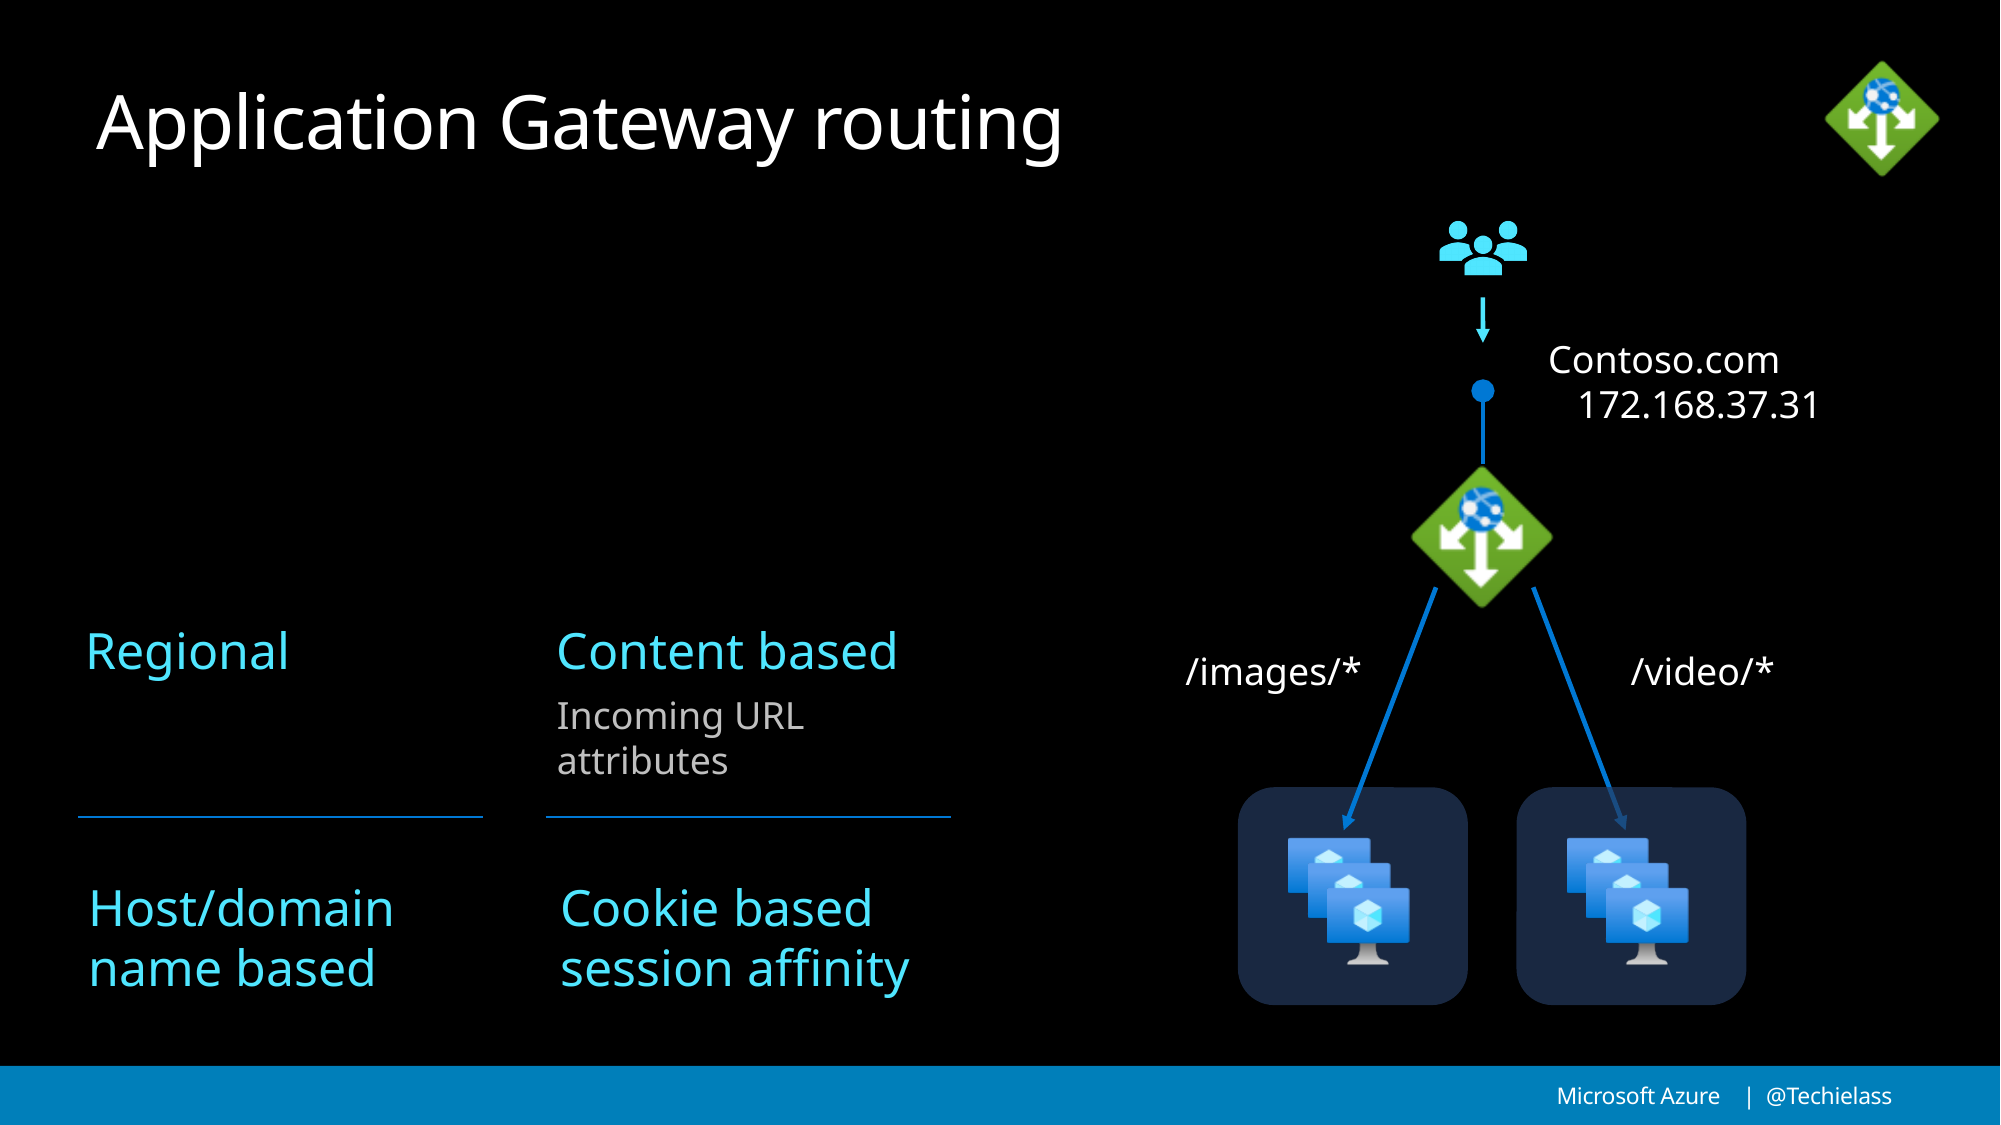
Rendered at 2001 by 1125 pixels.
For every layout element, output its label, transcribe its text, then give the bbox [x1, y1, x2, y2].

text_box Content based Incoming URL attributes [542, 612, 974, 790]
picture [1409, 463, 1557, 611]
text_box [1237, 786, 1469, 1007]
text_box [1566, 837, 1689, 970]
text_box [0, 1065, 2000, 1125]
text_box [1533, 586, 1626, 831]
text_box /images/* [1157, 640, 1343, 701]
text_box Cookie based session affinity [545, 868, 978, 1065]
text_box Regional [70, 612, 503, 688]
picture [1433, 198, 1533, 298]
title Application Gateway routing [96, 75, 1823, 166]
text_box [1288, 837, 1410, 970]
text_box [1515, 786, 1748, 1007]
text_box /video/* [1626, 640, 1820, 701]
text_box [1343, 586, 1437, 831]
picture [1823, 59, 1942, 179]
text_box Host/domain name based [73, 868, 506, 1004]
text_box Contoso.com 172.168.37.31 [1533, 328, 1867, 434]
